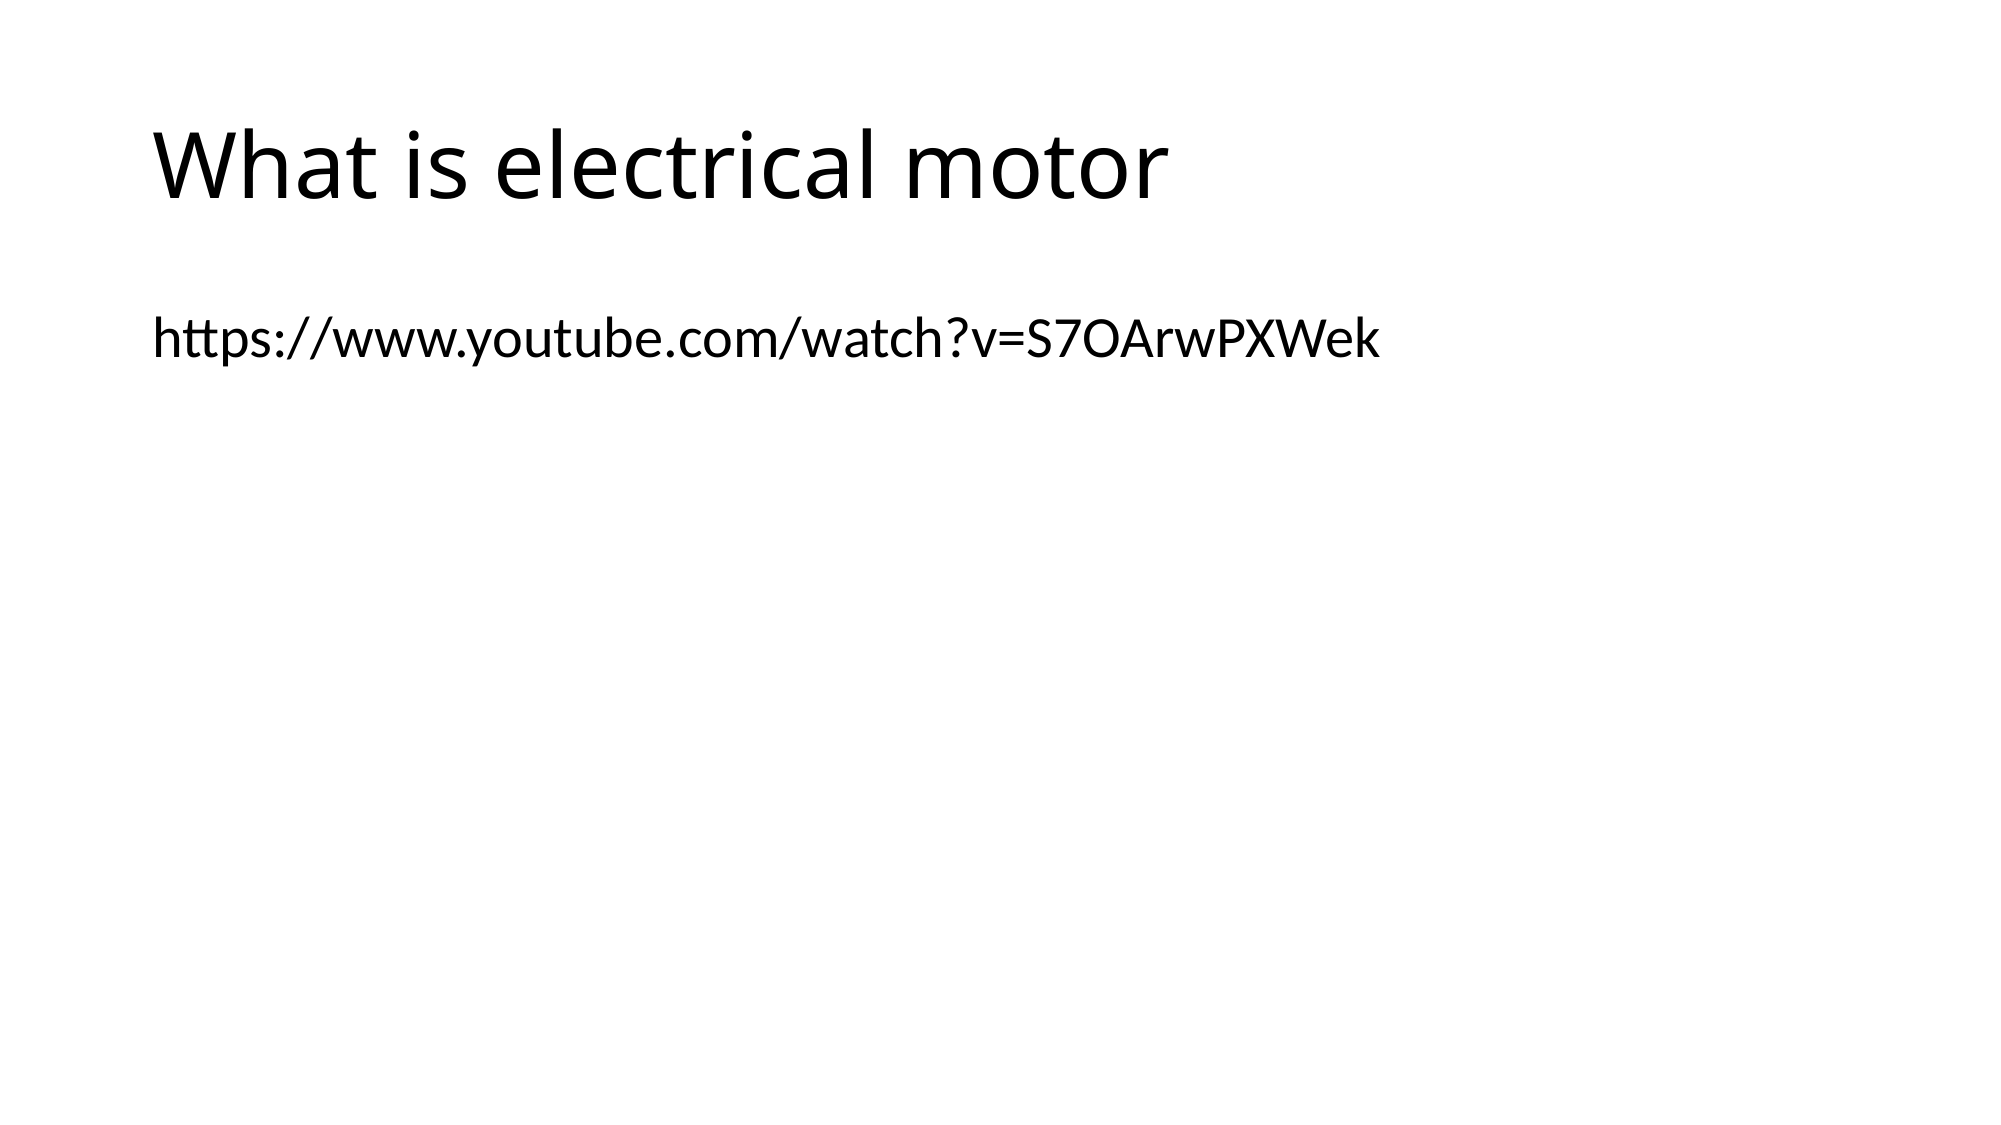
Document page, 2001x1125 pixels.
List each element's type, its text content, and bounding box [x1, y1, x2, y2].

list https://www.youtube.com/watch?v=S7OArwPXWek [137, 299, 1863, 1014]
title What is electrical motor [137, 59, 1863, 278]
